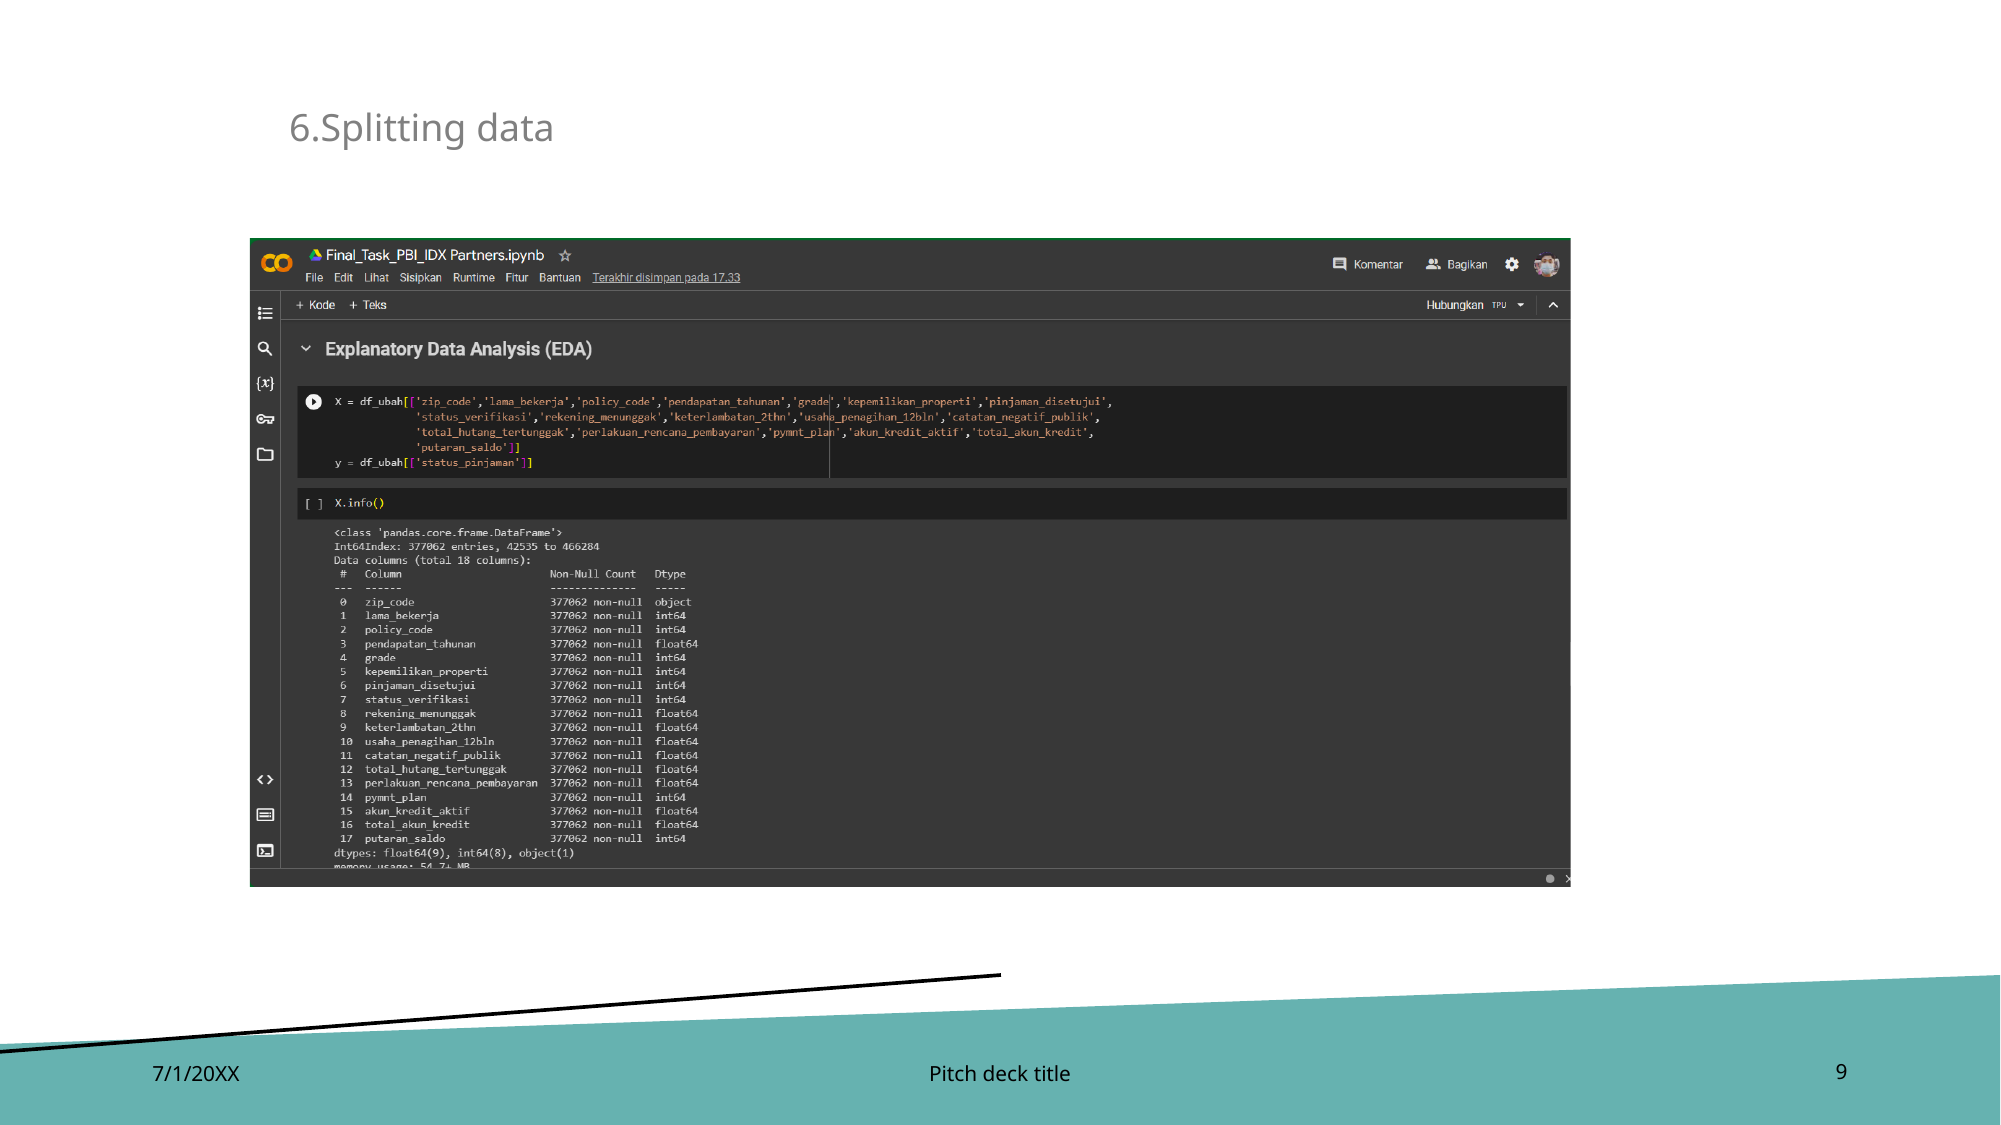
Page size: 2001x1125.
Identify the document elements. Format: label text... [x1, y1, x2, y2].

footer Pitch deck title [662, 1042, 1338, 1103]
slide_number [137, 1042, 588, 1103]
picture [249, 238, 1571, 887]
slide_number 9 [1412, 1042, 1863, 1103]
text_box 6.Splitting data [0, 101, 1116, 191]
